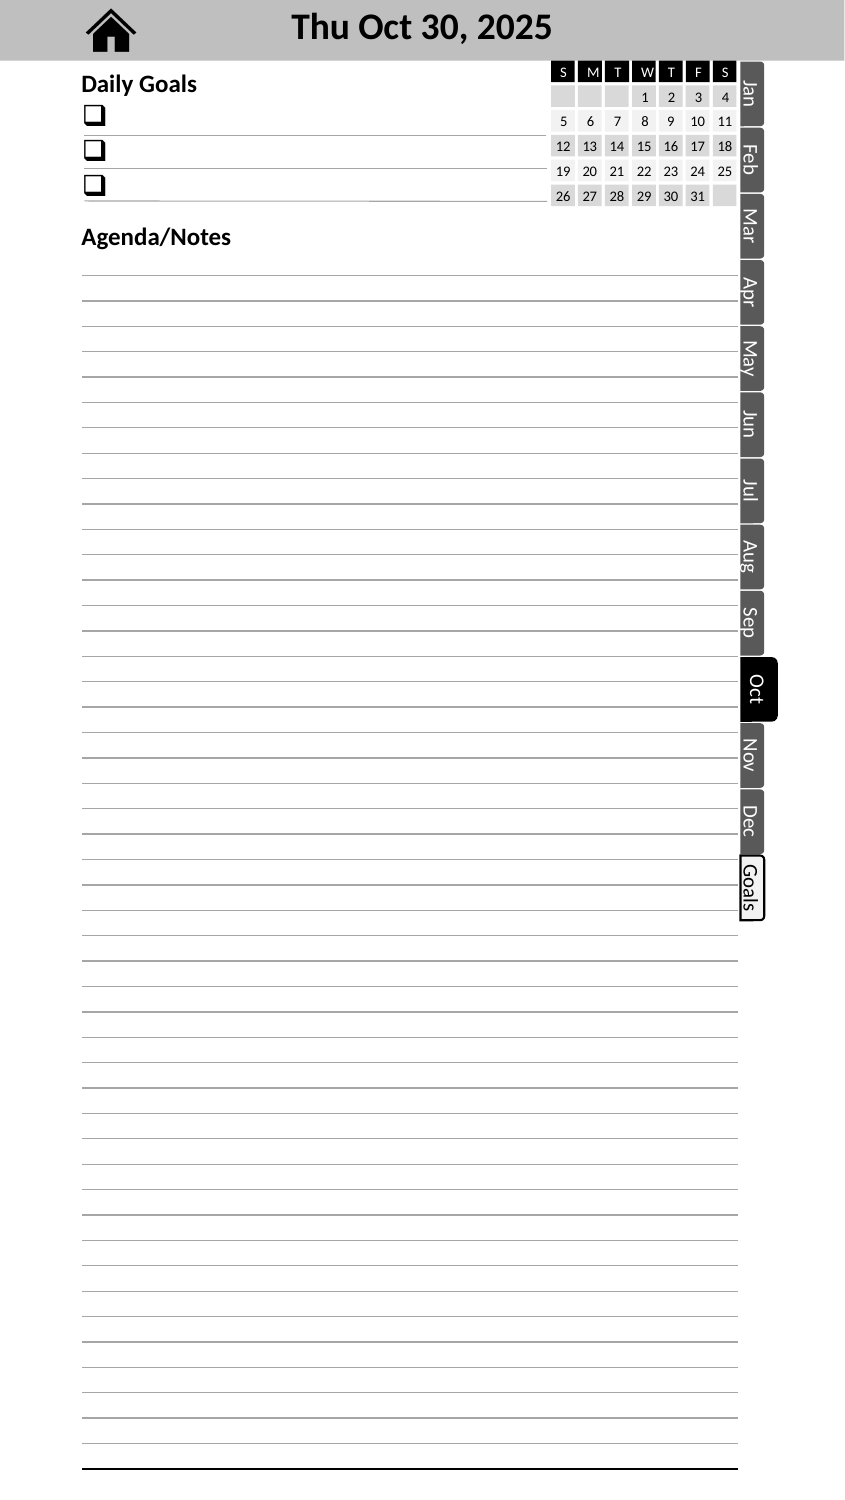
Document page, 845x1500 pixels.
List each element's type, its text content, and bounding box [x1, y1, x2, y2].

picture [82, 1, 140, 59]
list Thu Oct 30, 2025 [190, 0, 655, 61]
